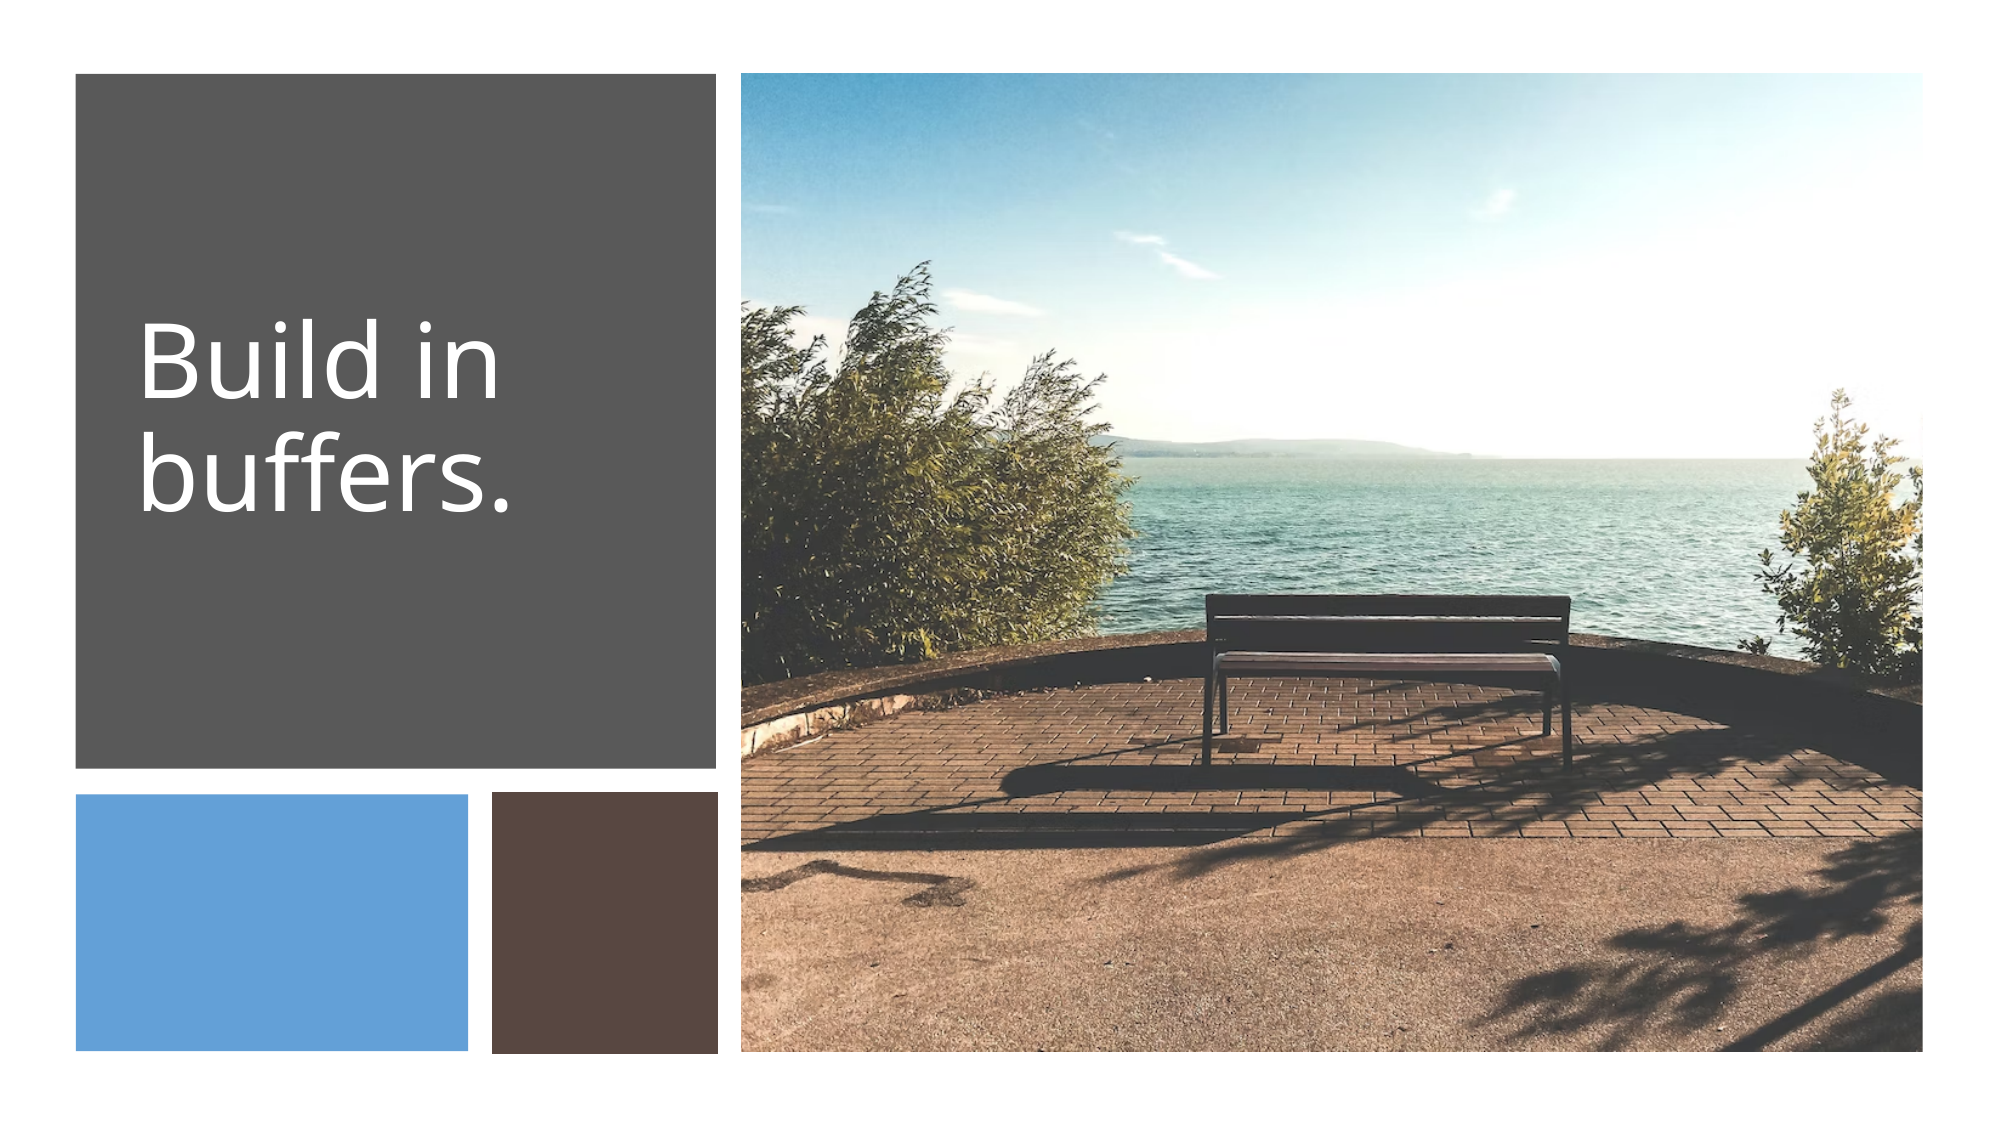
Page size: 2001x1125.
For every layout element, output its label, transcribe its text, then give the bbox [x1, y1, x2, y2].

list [740, 73, 1923, 1052]
text_box [493, 793, 717, 1053]
text_box [75, 793, 469, 1052]
text_box [75, 73, 717, 770]
title Build in buffers. [120, 152, 672, 690]
